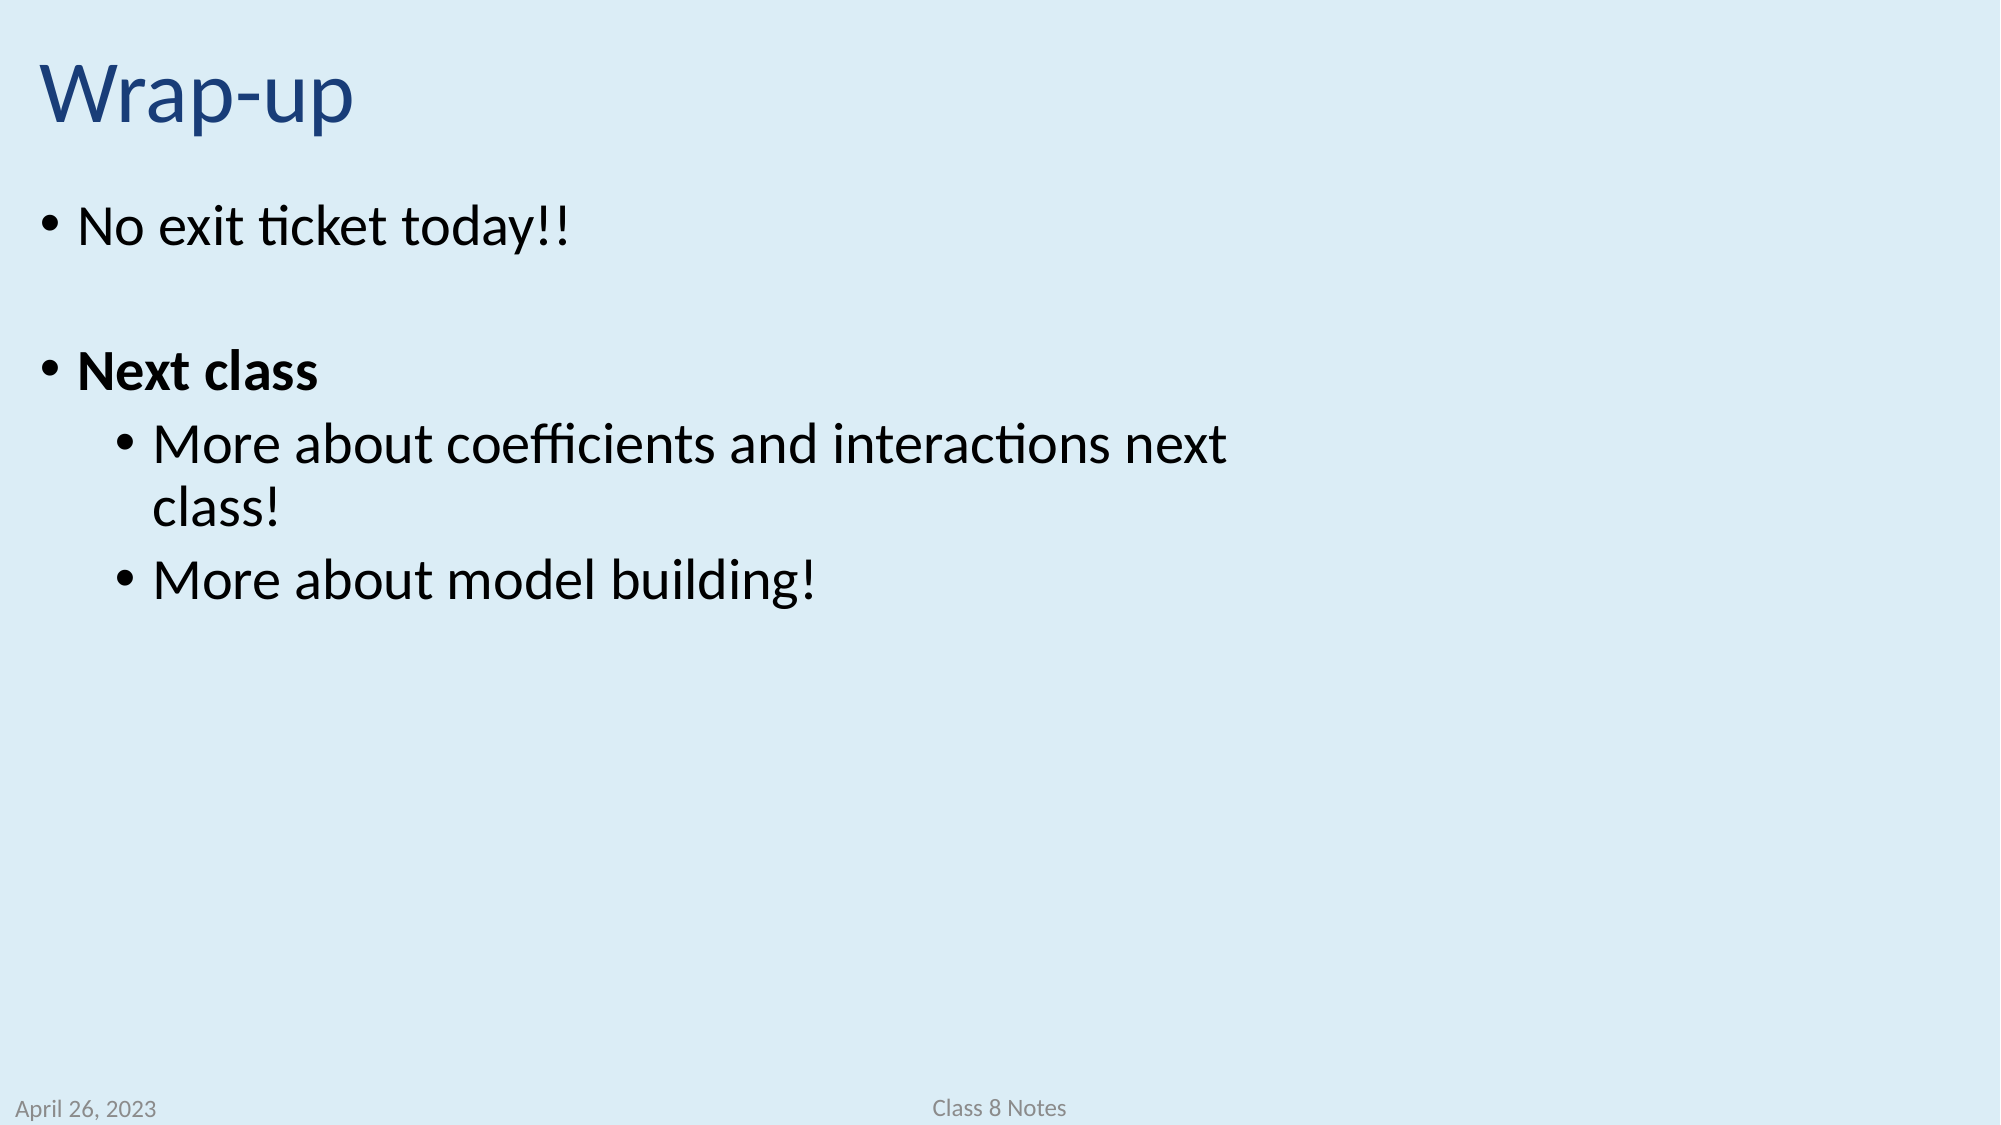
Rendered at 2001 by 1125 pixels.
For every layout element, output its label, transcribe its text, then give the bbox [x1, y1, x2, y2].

title Wrap-up [24, 24, 1975, 163]
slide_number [0, 1090, 450, 1125]
footer Class 8 Notes [662, 1087, 1338, 1125]
list No exit ticket today!! Next class More about coefficients and interactions next class! More about model building! [24, 187, 1350, 1088]
